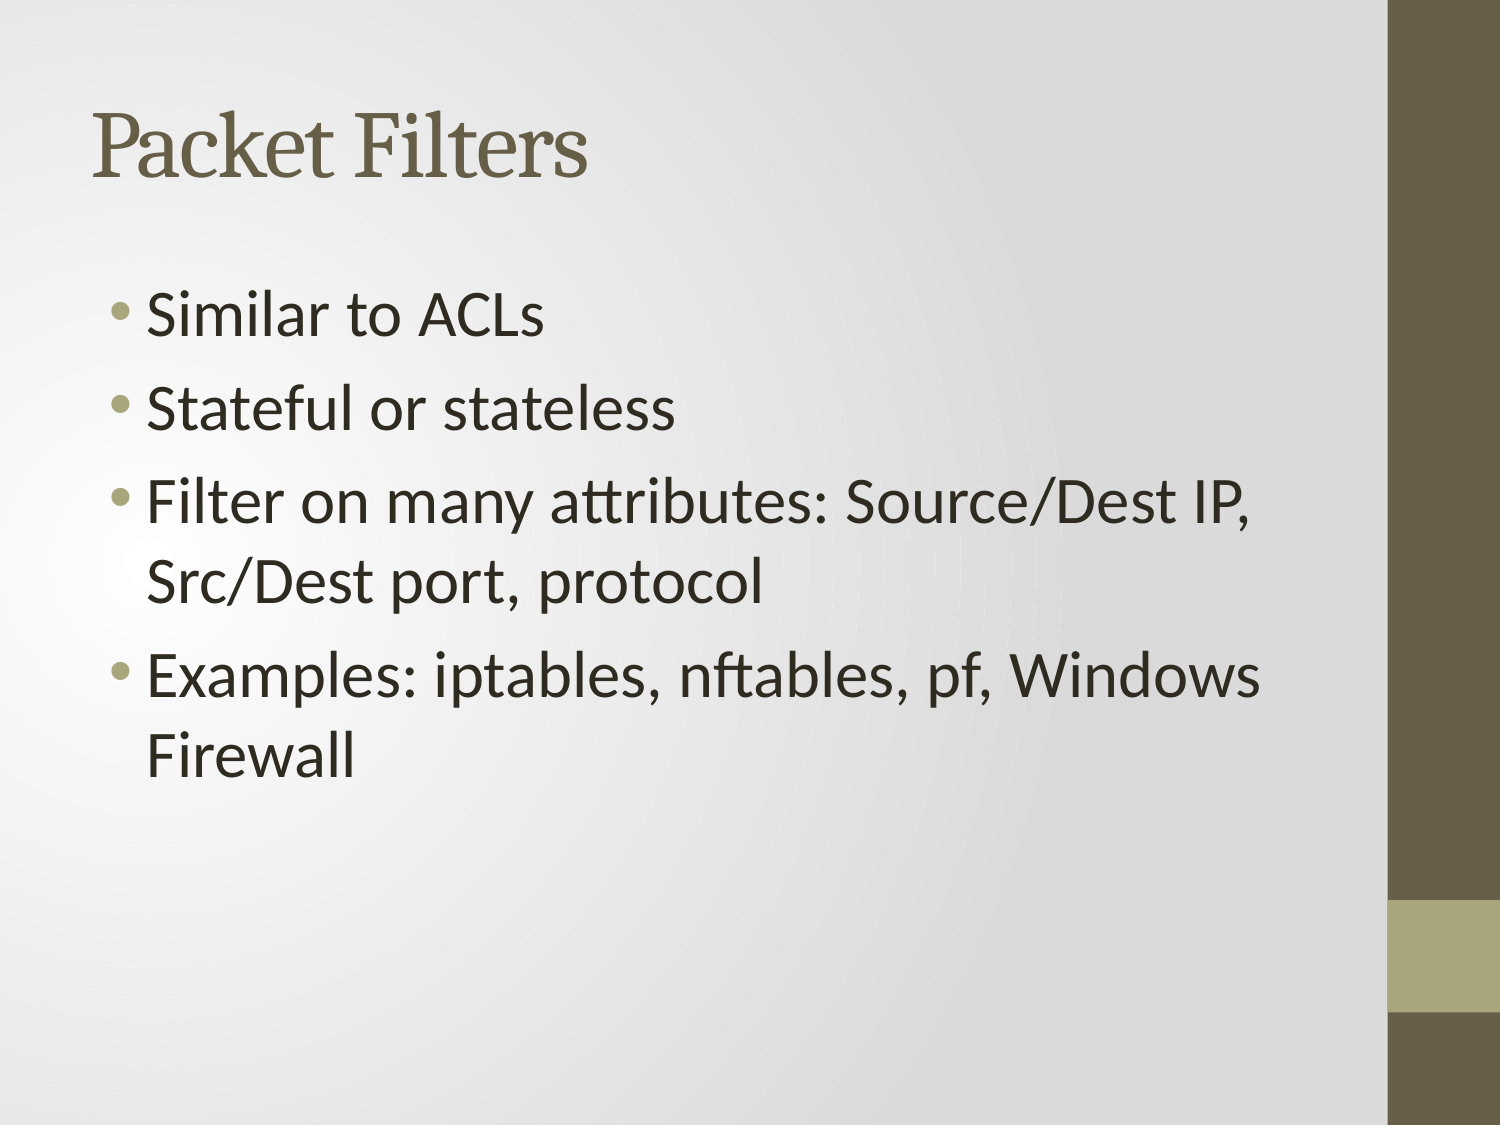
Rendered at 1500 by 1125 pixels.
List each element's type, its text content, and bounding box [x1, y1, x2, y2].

list Similar to ACLs Stateful or stateless Filter on many attributes: Source/Dest IP, Src/Dest port, protocol Examples: iptables, nftables, pf, Windows Firewall [75, 262, 1325, 1050]
title Packet Filters [75, 45, 1325, 233]
